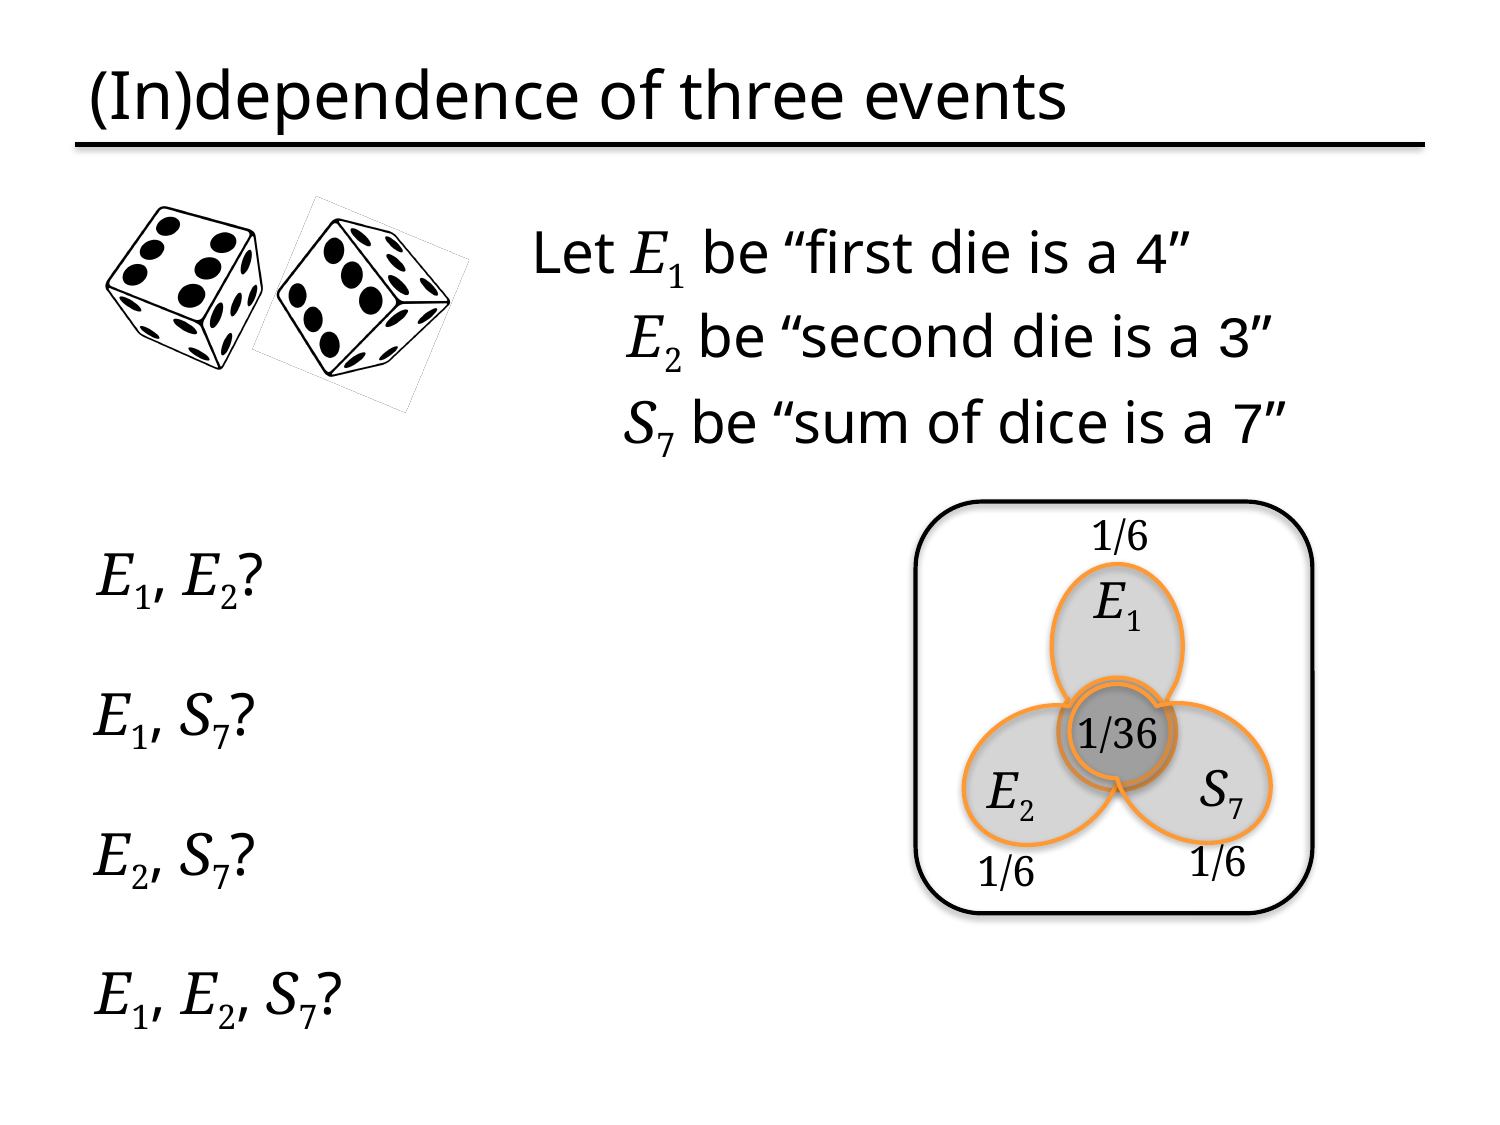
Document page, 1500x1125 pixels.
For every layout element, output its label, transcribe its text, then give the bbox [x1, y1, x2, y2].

text_box E1, E2, S7? [65, 949, 358, 1044]
title (In)dependence of three events [75, 45, 1425, 145]
text_box E1, S7? [64, 669, 271, 764]
text_box E1, E2? [67, 529, 279, 625]
text_box Let E1 be “first die is a 4” [516, 208, 1221, 303]
text_box E2 be “second die is a 3” [612, 291, 1303, 377]
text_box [915, 501, 1313, 914]
text_box S7 be “sum of dice is a 7” [609, 377, 1317, 472]
text_box E2, S7? [64, 809, 271, 904]
picture [101, 197, 469, 412]
